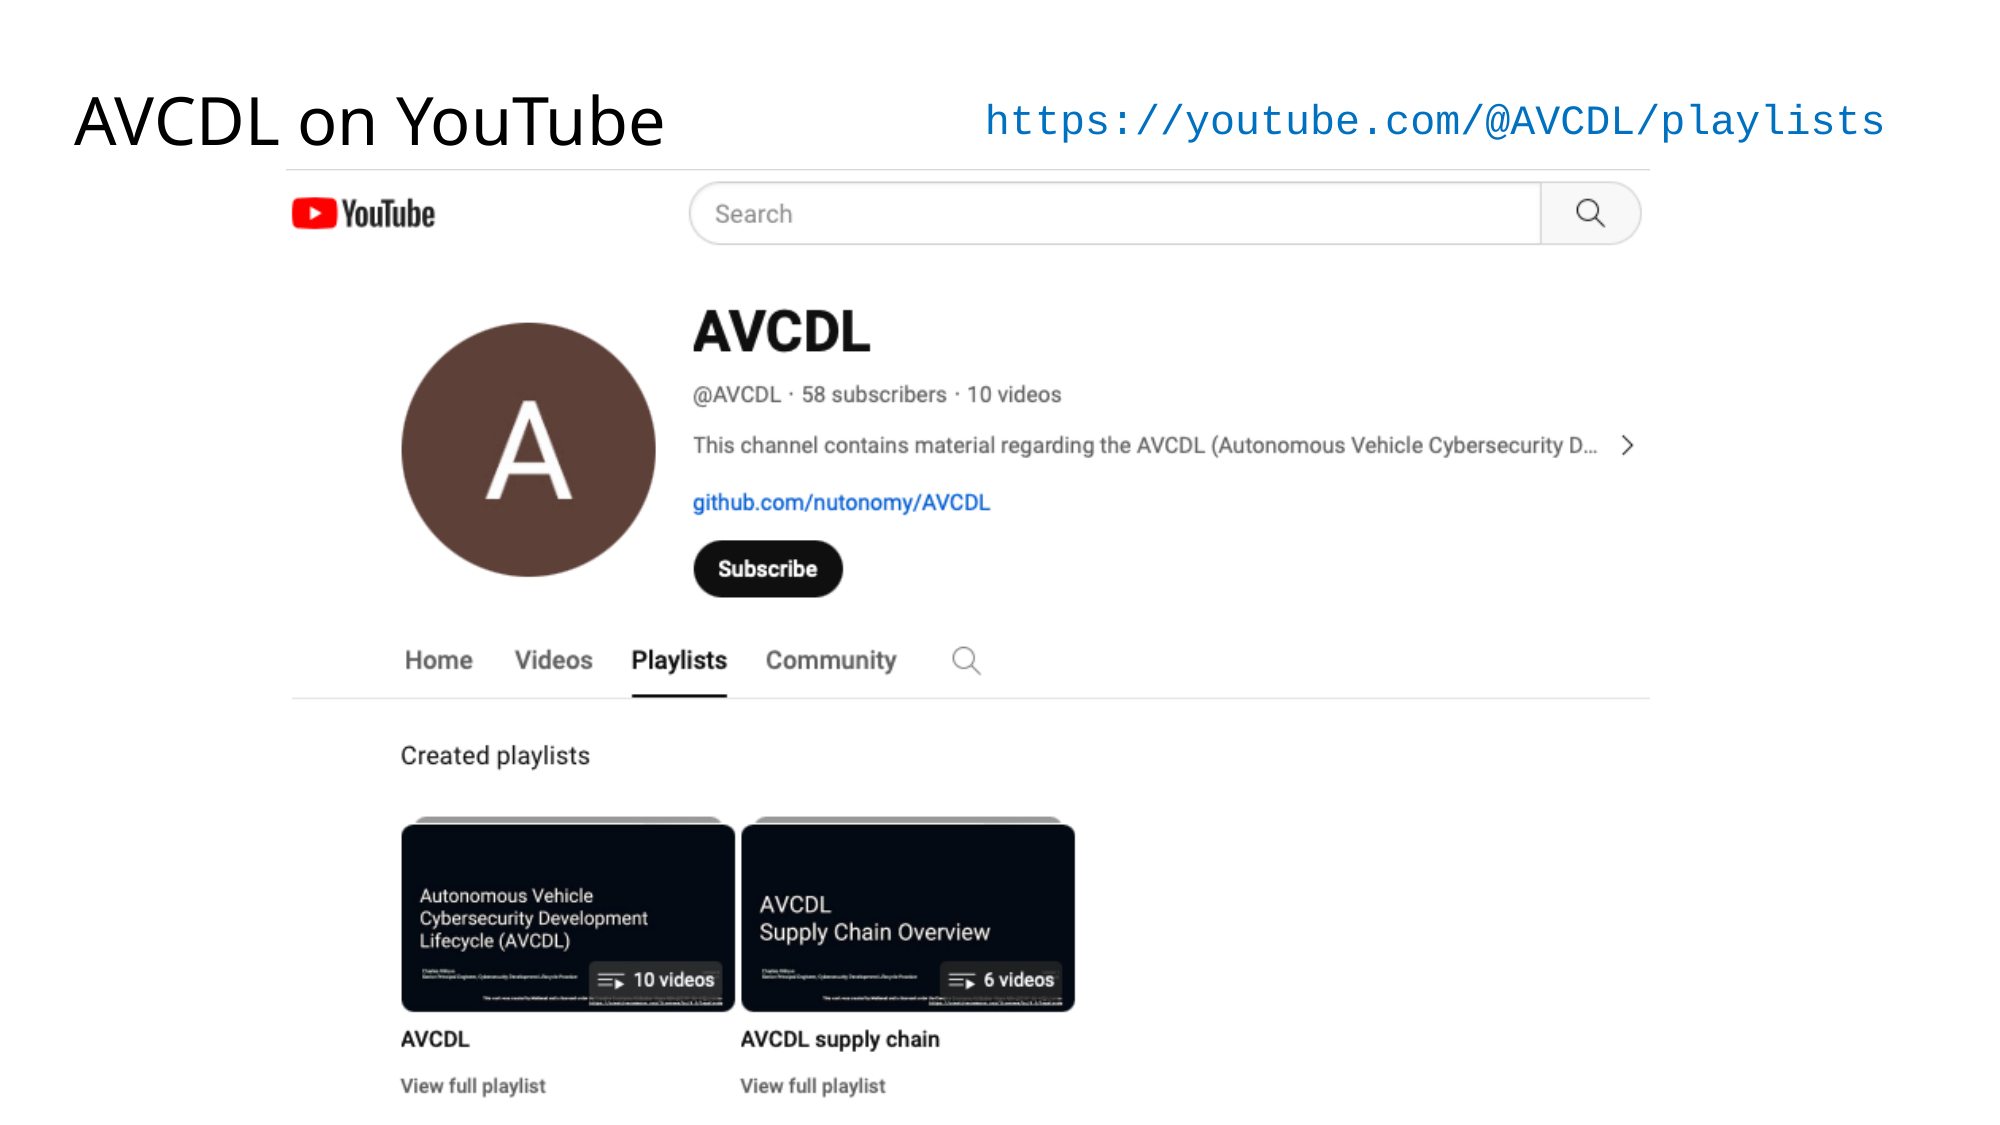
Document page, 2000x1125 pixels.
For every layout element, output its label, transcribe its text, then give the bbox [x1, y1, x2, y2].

picture [286, 169, 1650, 1125]
title AVCDL on YouTube [74, 75, 1925, 162]
text_box https://youtube.com/@AVCDL/playlists [967, 85, 1925, 151]
